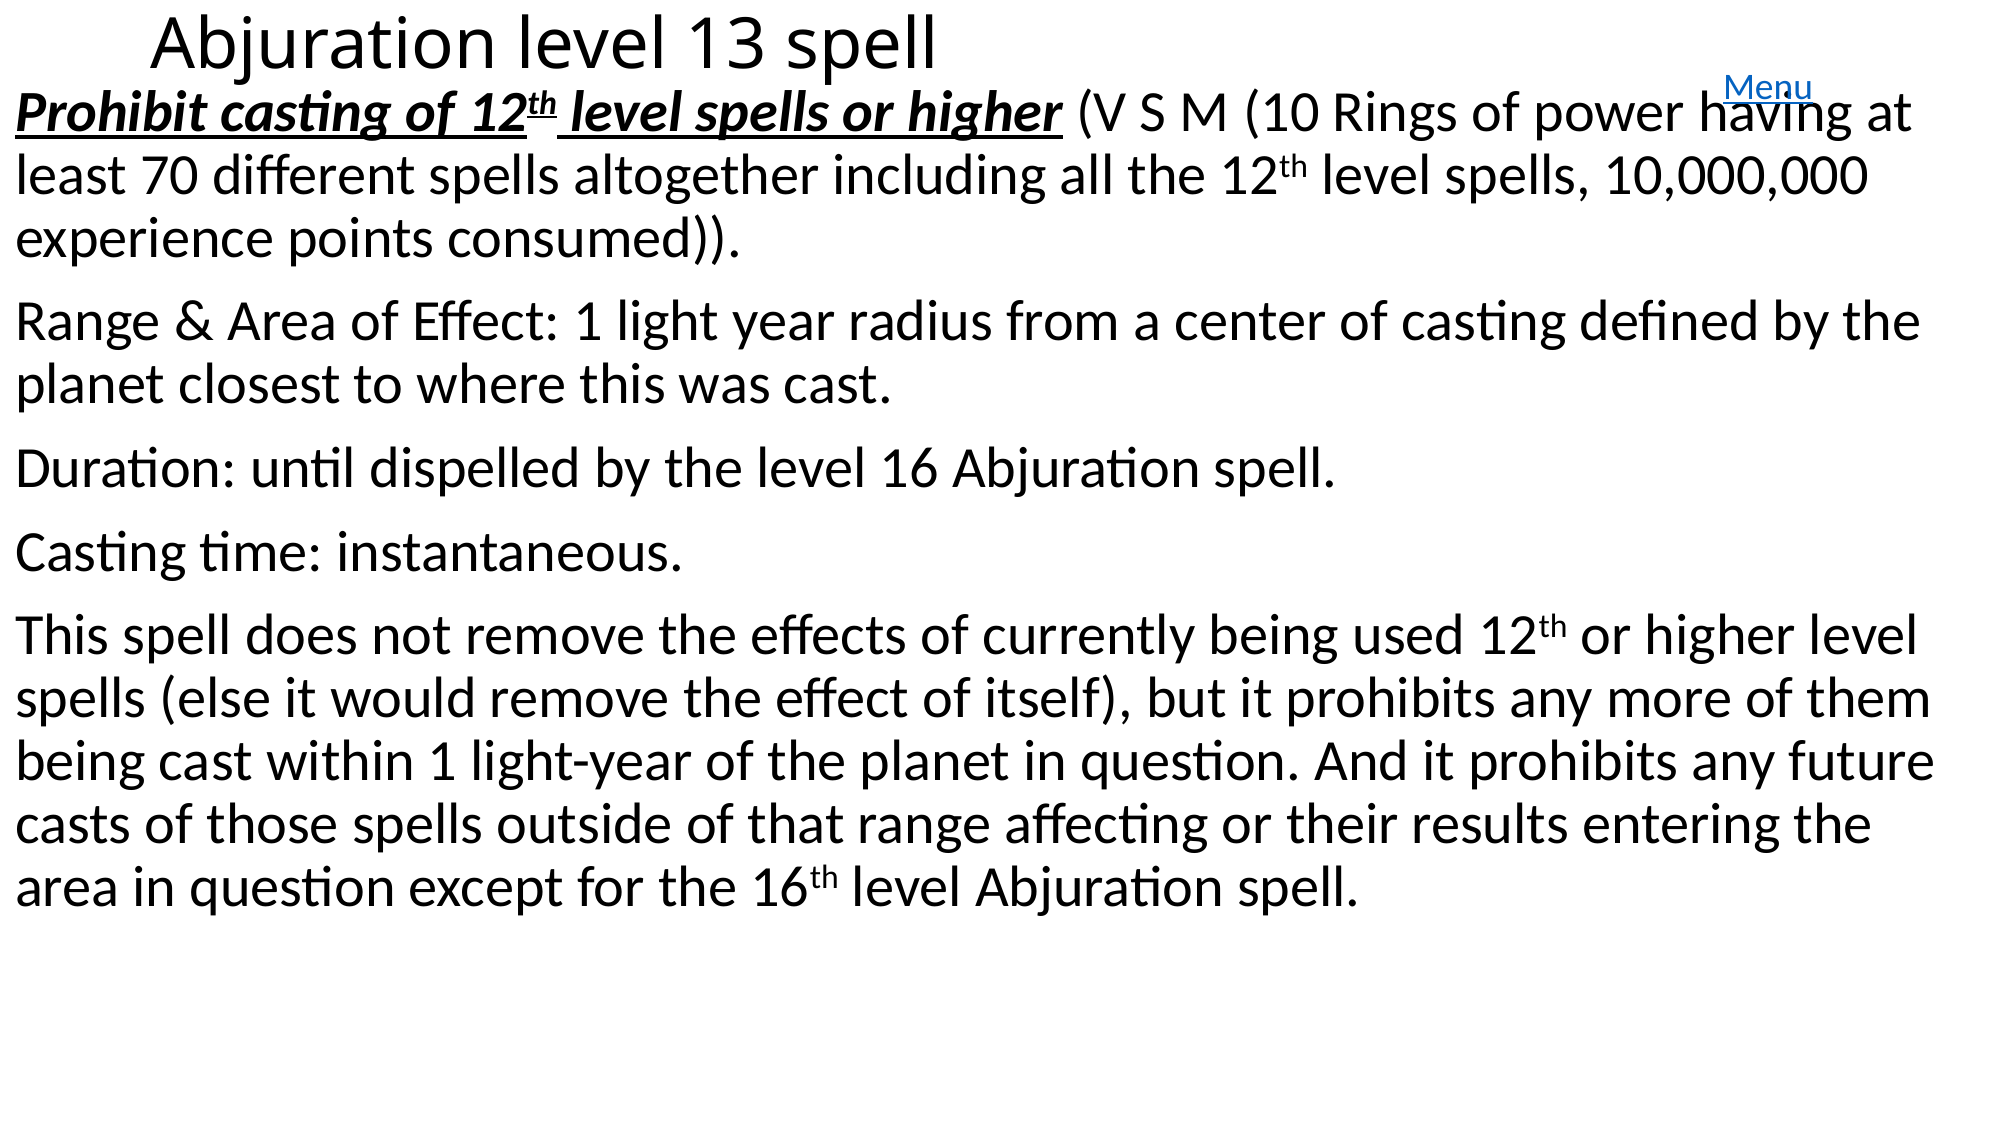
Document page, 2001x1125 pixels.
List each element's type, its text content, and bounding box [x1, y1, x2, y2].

text_box Menu [1347, 9, 1828, 115]
list Prohibit casting of 12th level spells or higher (V S M (10 Rings of power having at least 70 different spells altogether including all the 12th level spells, 10,000,000 experience points consumed)). Range & Area of Effect: 1 light year radius from a center of casting defined by the planet closest to where this was cast. Duration: until dispelled by the level 16 Abjuration spell. Casting time: instantaneous. This spell does not remove the effects of currently being used 12th or higher level spells (else it would remove the effect of itself), but it prohibits any more of them being cast within 1 light-year of the planet in question. And it prohibits any future casts of those spells outside of that range affecting or their results entering the area in question except for the 16th level Abjuration spell. [0, 73, 2000, 1125]
title Abjuration level 13 spell [134, 0, 1860, 73]
